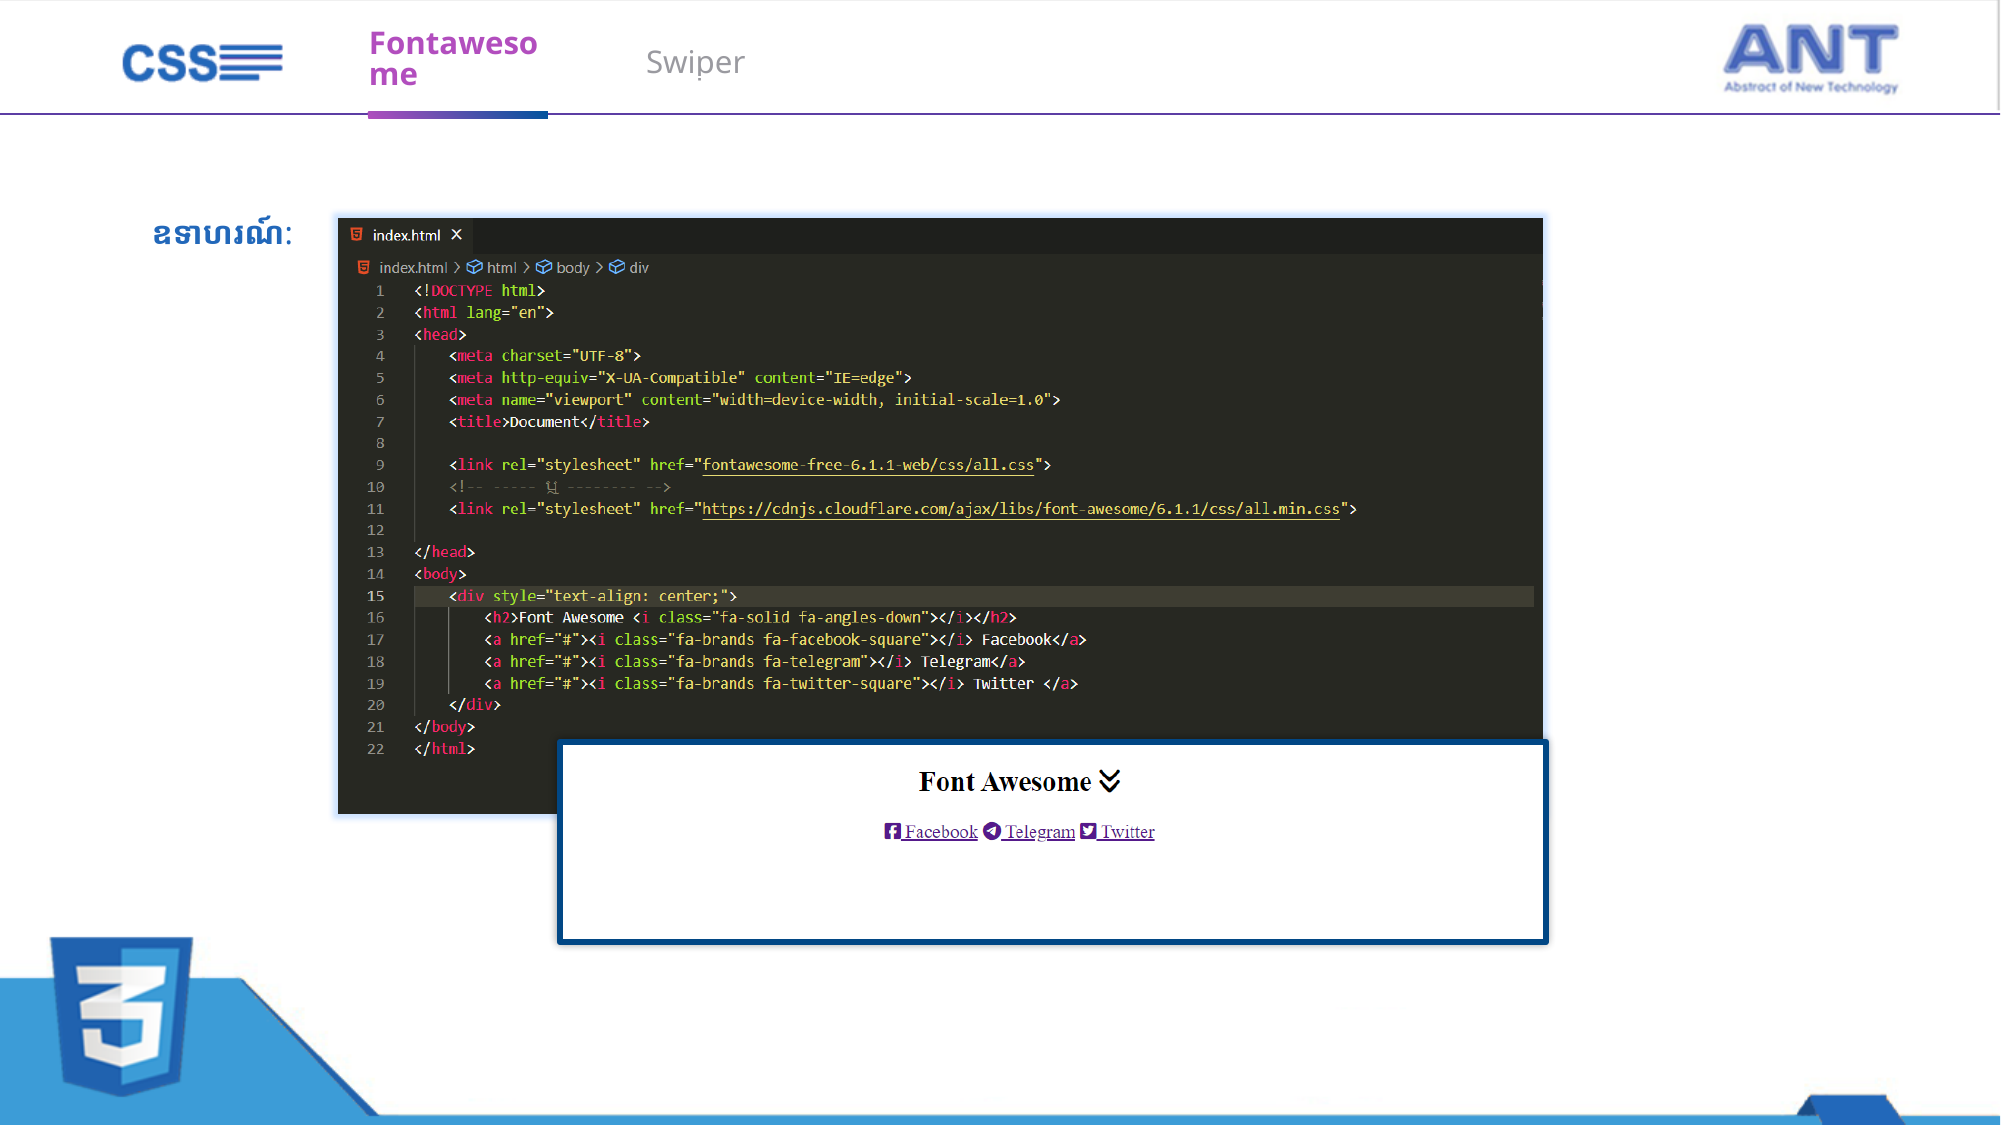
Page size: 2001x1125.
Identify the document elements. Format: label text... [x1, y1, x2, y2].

text_box ឧទាហរណ៍: [136, 206, 339, 259]
text_box Swiper ​ [590, 30, 810, 97]
picture [0, 0, 2001, 113]
picture [0, 115, 2001, 1125]
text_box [338, 218, 1544, 940]
text_box [367, 111, 548, 119]
text_box Fontawesome [353, 30, 559, 97]
text_box Fontawesome [339, 214, 1546, 220]
